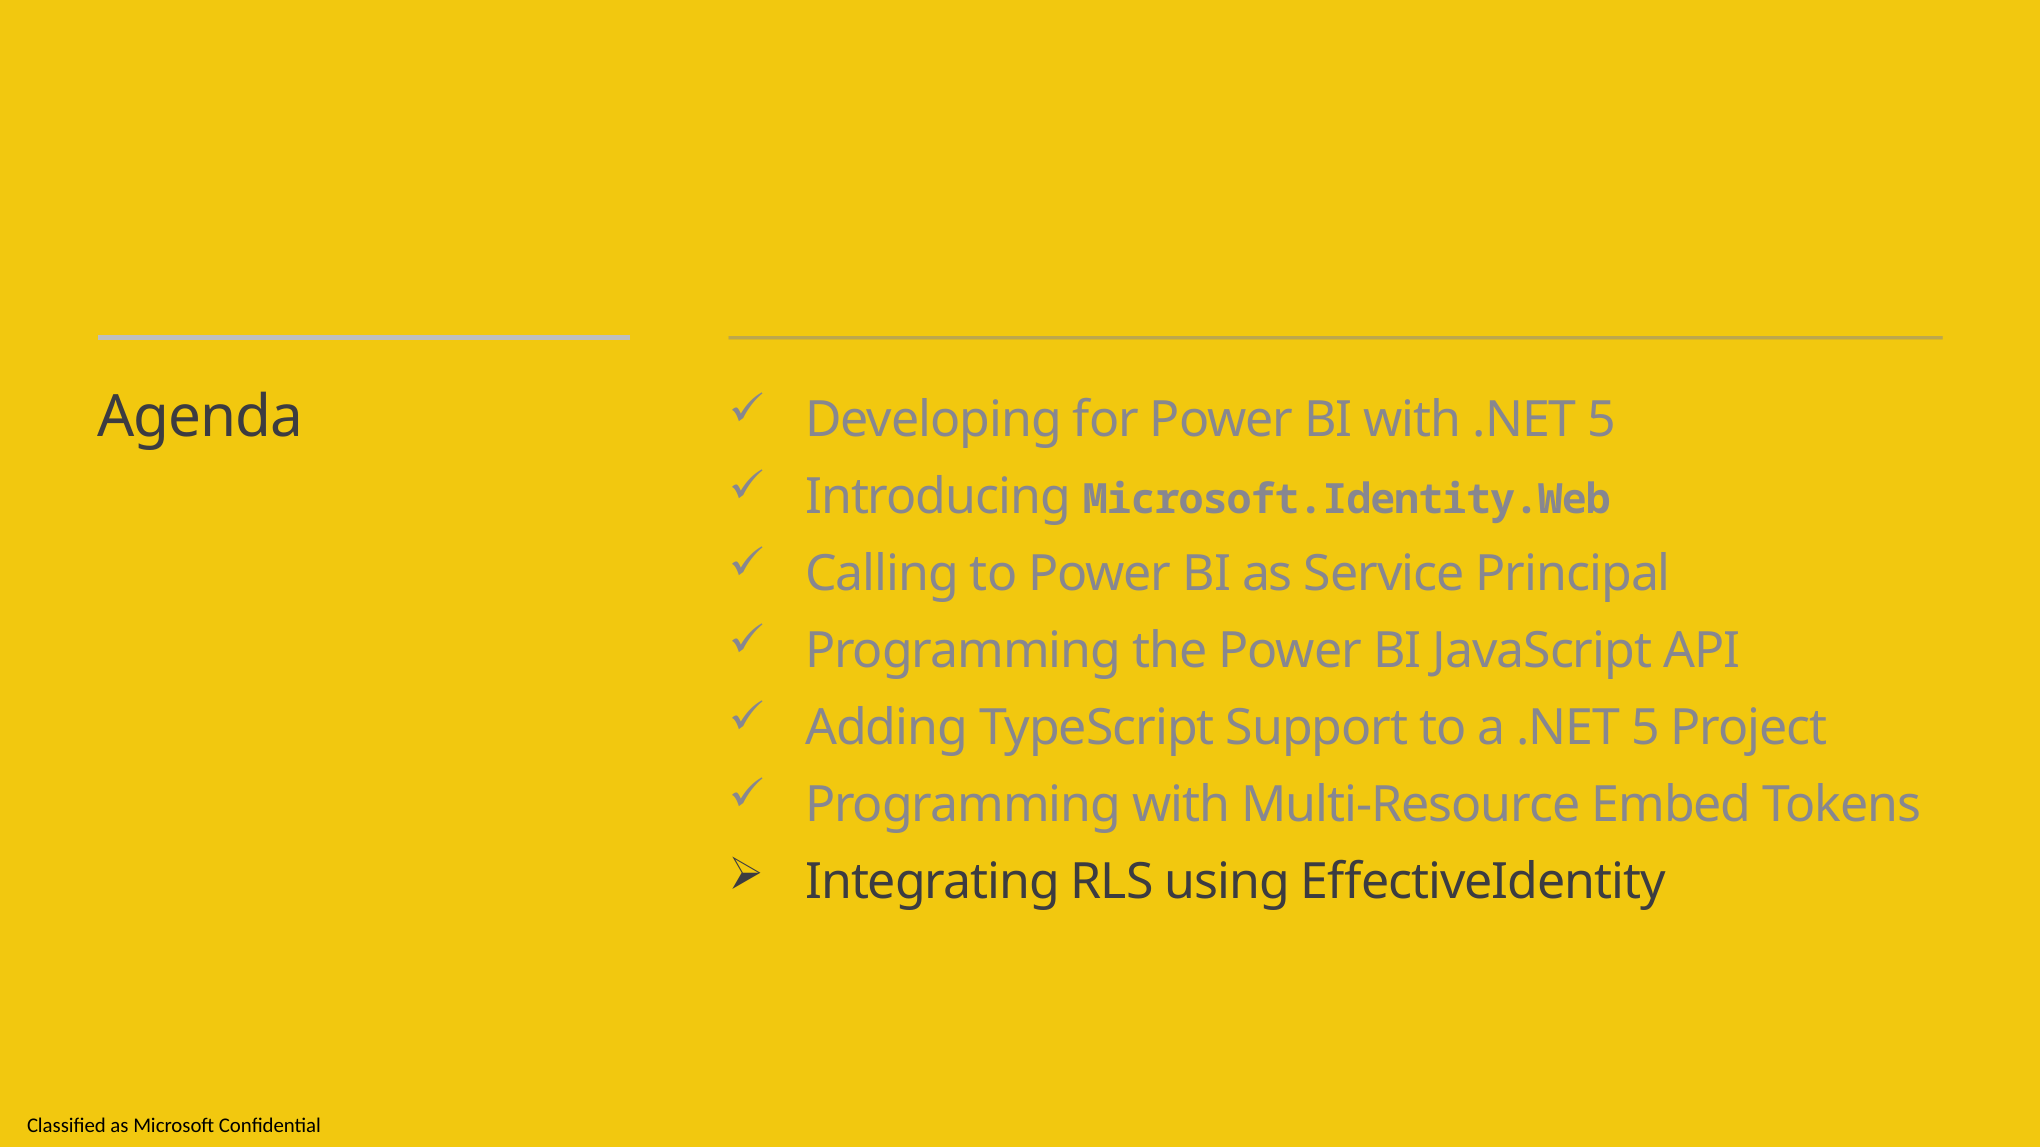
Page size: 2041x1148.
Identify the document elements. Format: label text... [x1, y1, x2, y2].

title Agenda [97, 386, 631, 451]
list Developing for Power BI with .NET 5 Introducing Microsoft.Identity.Web Calling to Power BI as Service Principal Programming the Power BI JavaScript API Adding TypeScript Support to a .NET 5 Project Programming with Multi-Resource Embed Tokens Integrating RLS using EffectiveIdentity [728, 386, 2008, 912]
